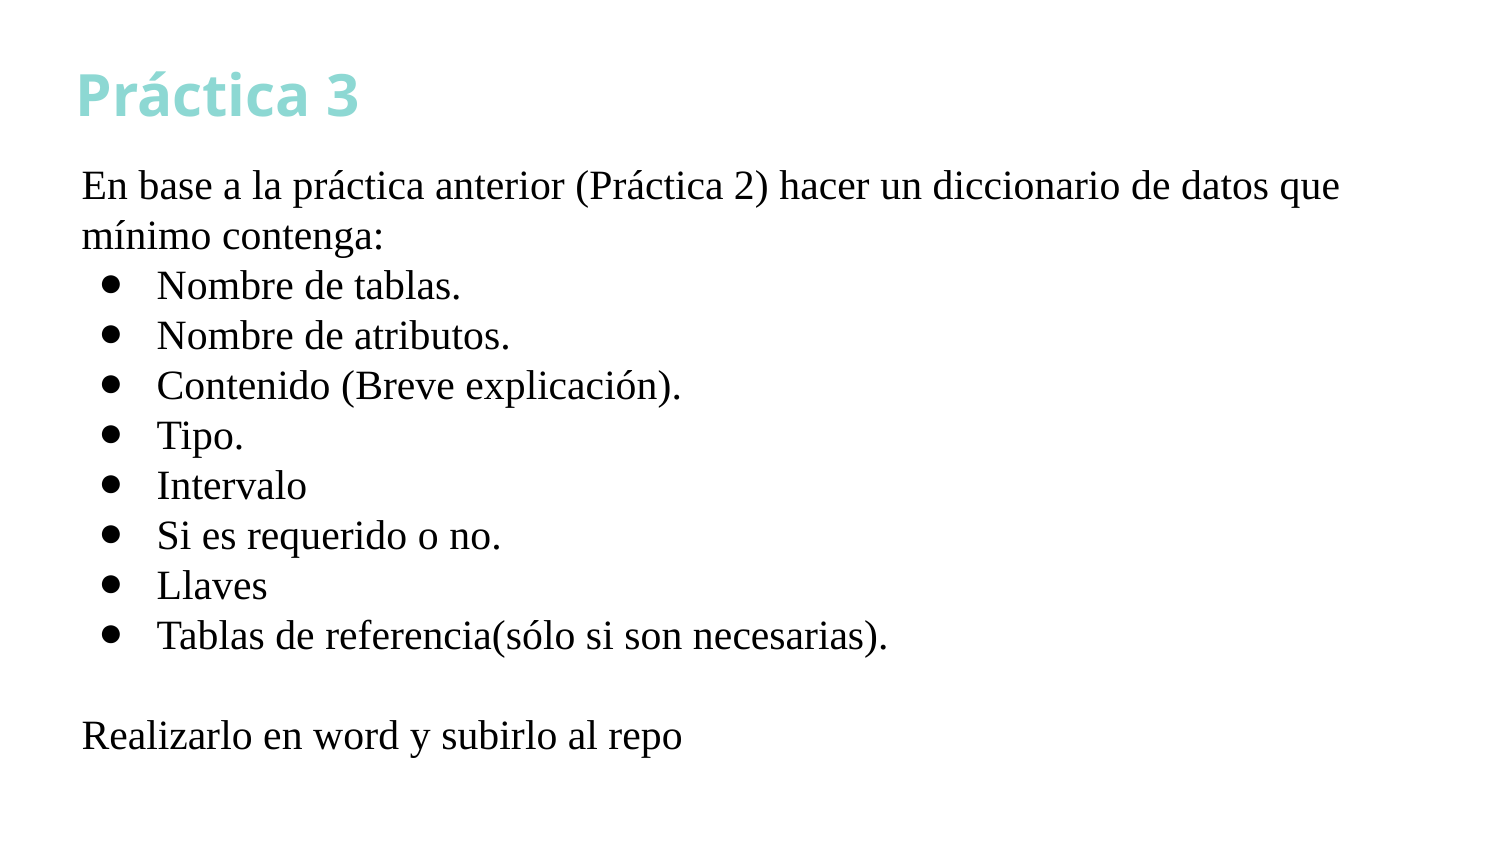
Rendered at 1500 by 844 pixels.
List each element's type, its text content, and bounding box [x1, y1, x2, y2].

title Práctica 3 [60, 42, 750, 160]
text_box En base a la práctica anterior (Práctica 2) hacer un diccionario de datos que mínimo contenga: Nombre de tablas. Nombre de atributos. Contenido (Breve explicación). Tipo. Intervalo Si es requerido o no. Llaves Tablas de referencia(sólo si son necesarias). Realizarlo en word y subirlo al repo [66, 142, 1434, 761]
